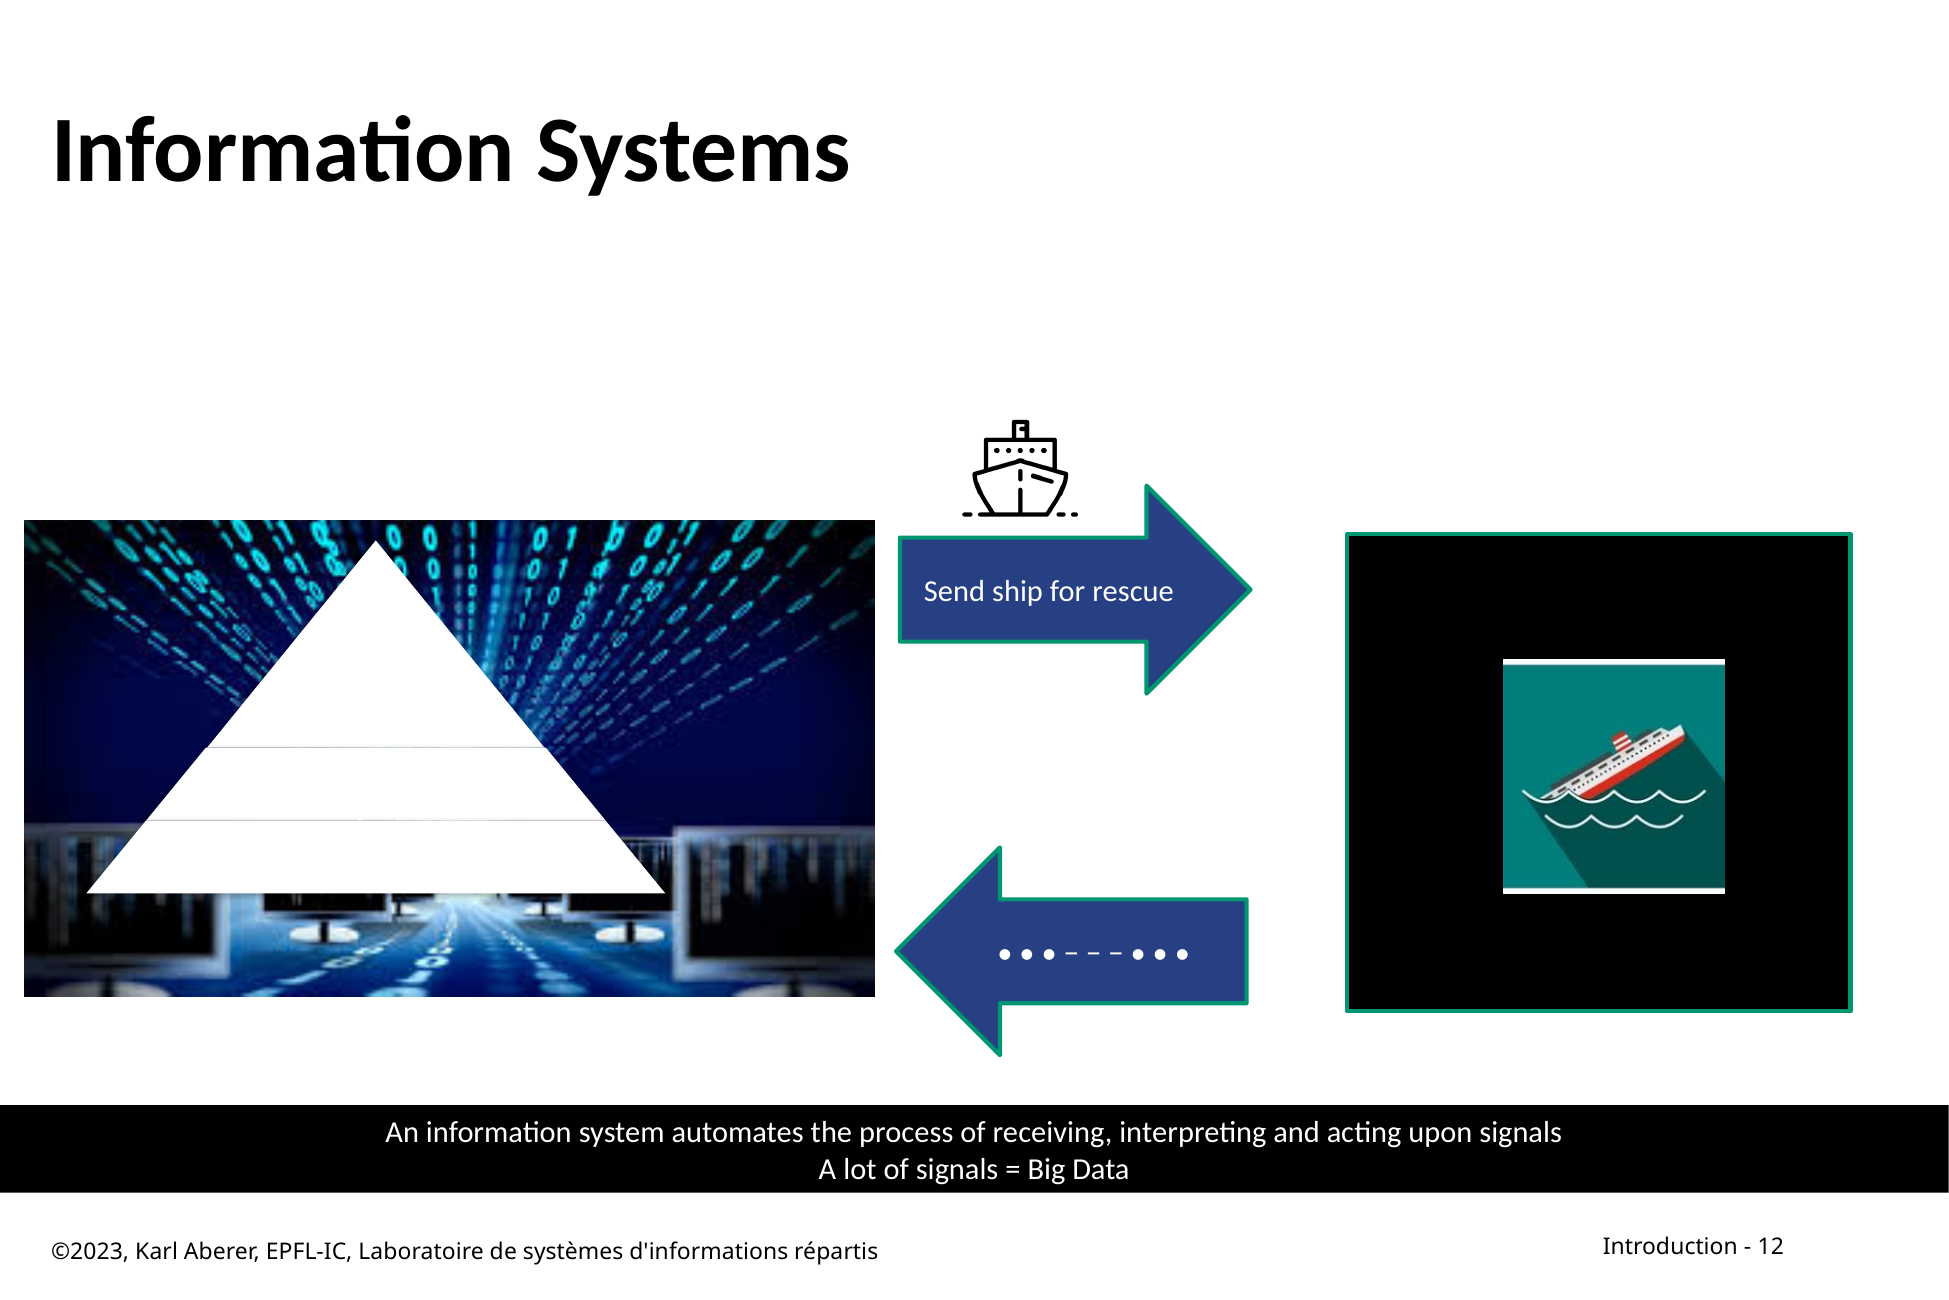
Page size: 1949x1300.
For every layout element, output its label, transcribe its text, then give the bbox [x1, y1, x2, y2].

footer ©2023, Karl Aberer, EPFL-IC, Laboratoire de systèmes d'informations répartis [32, 1227, 1284, 1271]
text_box • • • − − − • • • [894, 845, 1249, 1058]
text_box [899, 410, 1251, 694]
title Information Systems [32, 57, 1803, 232]
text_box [24, 520, 875, 997]
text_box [1347, 534, 1851, 1012]
text_box An information system automates the process of receiving, interpreting and acting upon signals A lot of signals = Big Data [0, 1103, 1949, 1195]
